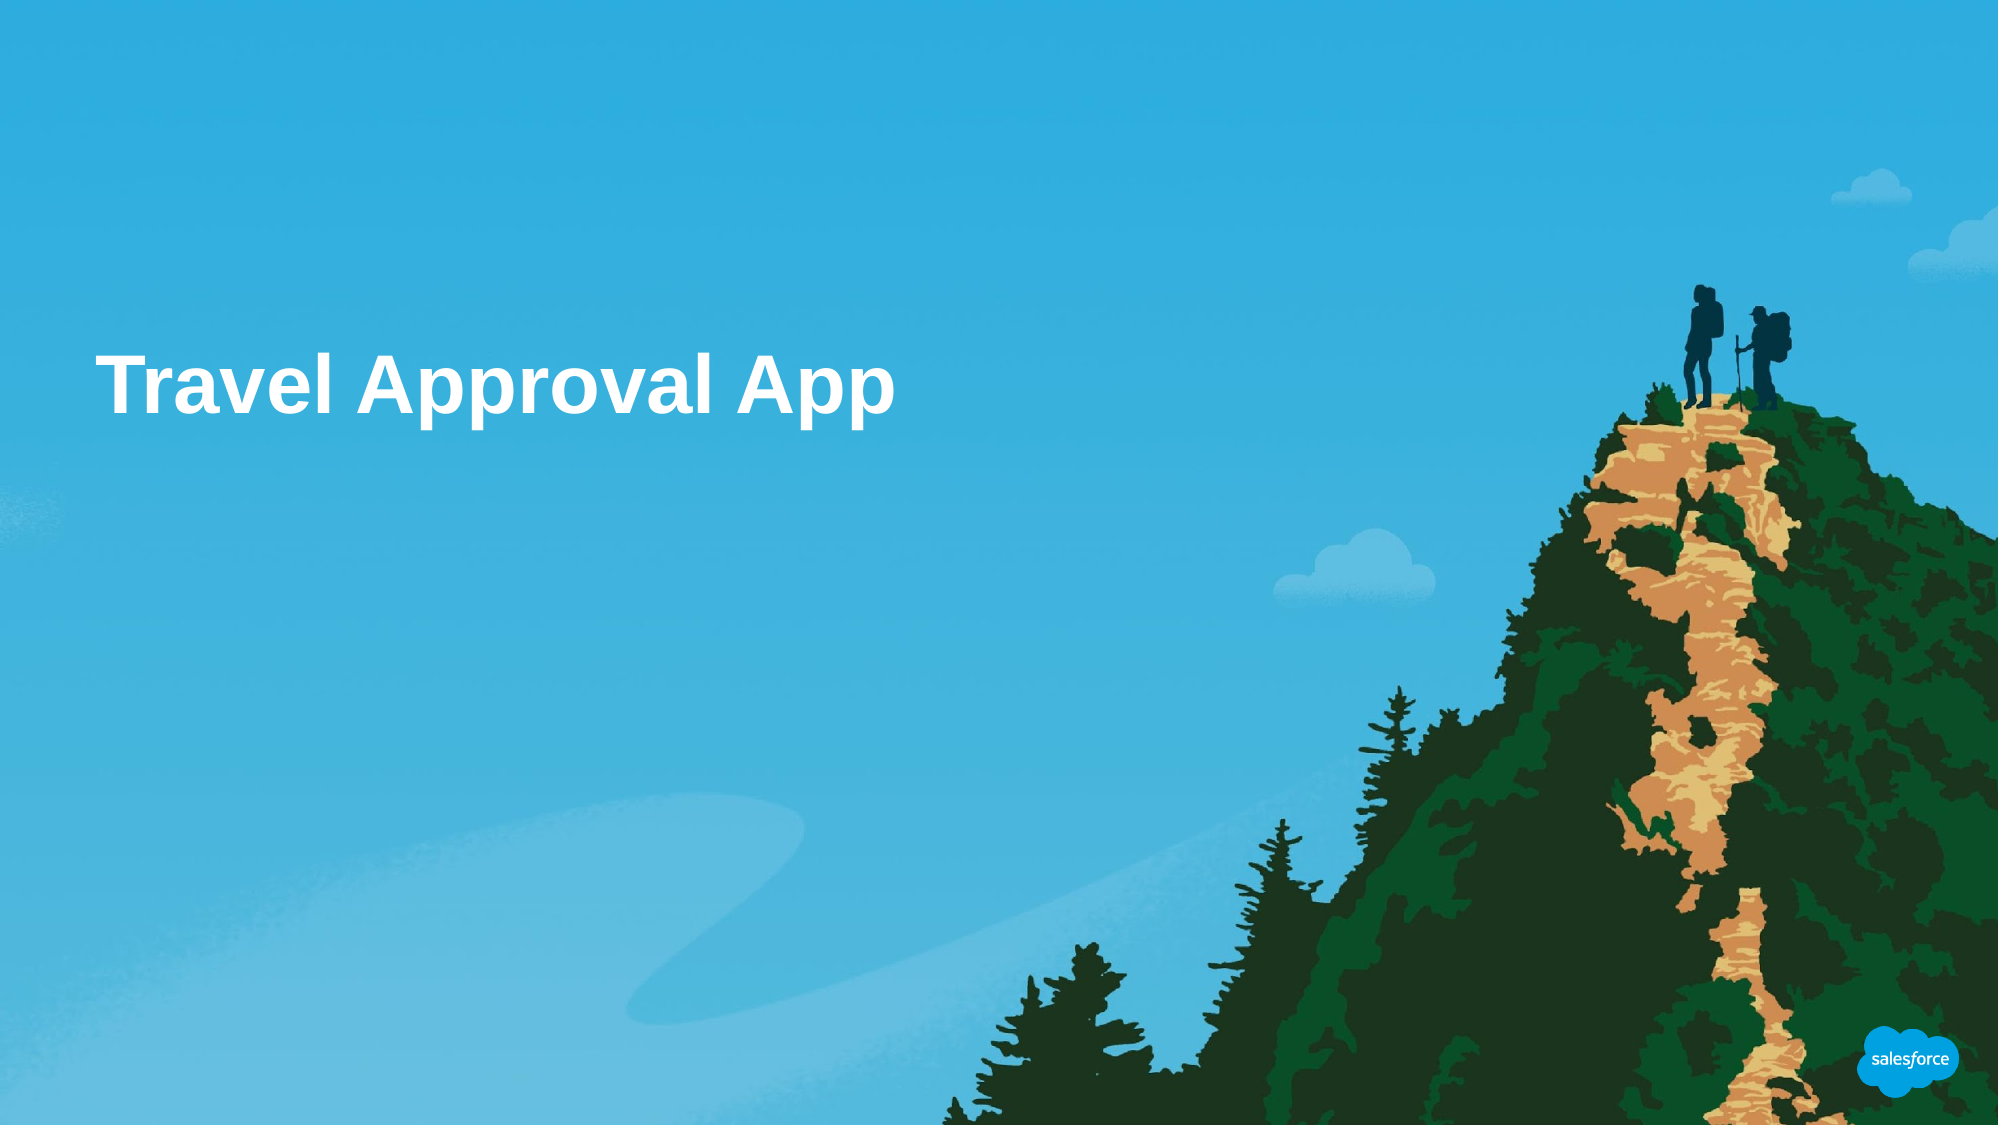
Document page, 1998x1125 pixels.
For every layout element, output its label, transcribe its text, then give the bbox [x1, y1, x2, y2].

picture [0, 0, 1998, 1125]
title Travel Approval App [94, 248, 1271, 433]
